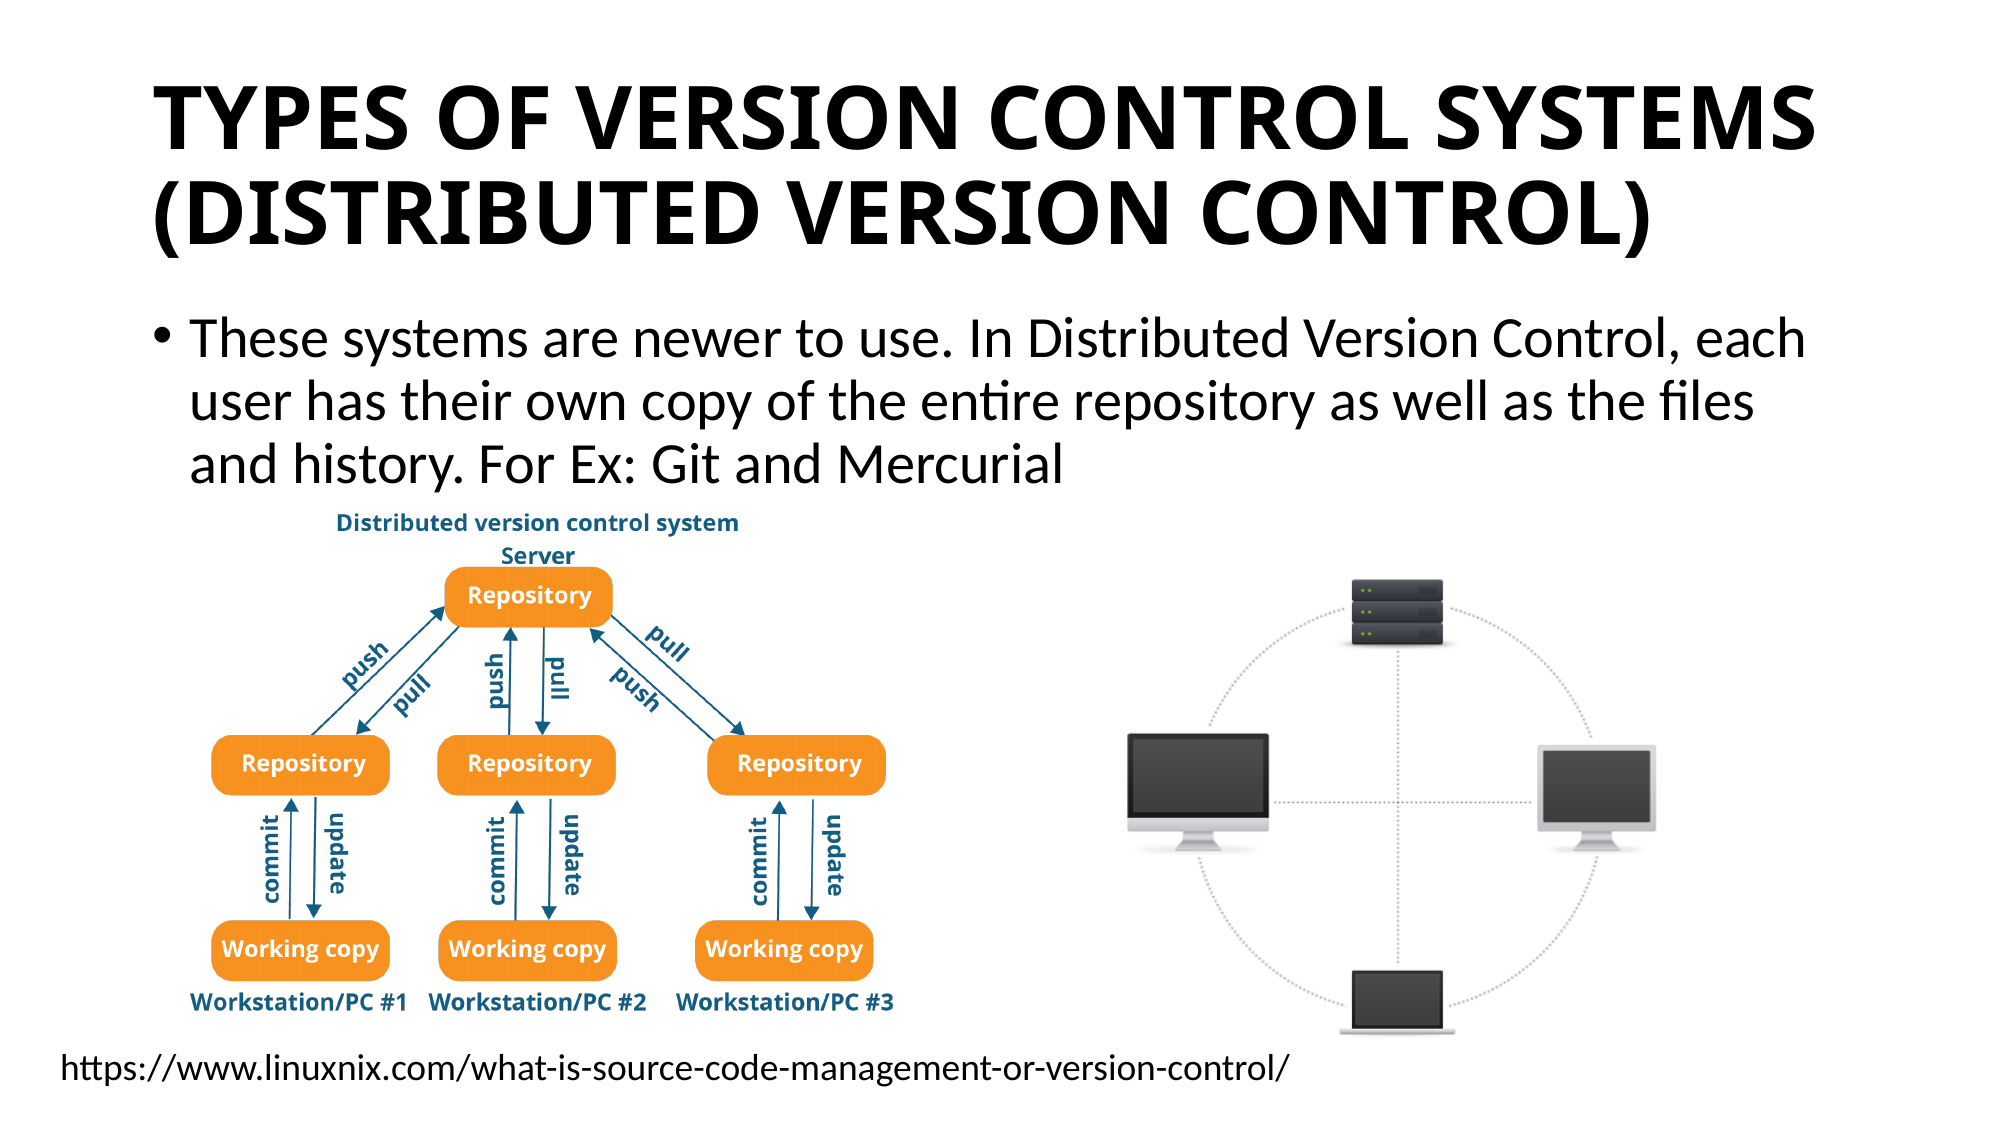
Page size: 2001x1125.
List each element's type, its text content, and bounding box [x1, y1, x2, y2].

picture [999, 533, 1796, 1080]
list These systems are newer to use. In Distributed Version Control, each user has their own copy of the entire repository as well as the files and history. For Ex: Git and Mercurial [137, 299, 1863, 1014]
title TYPES OF VERSION CONTROL SYSTEMS (DISTRIBUTED VERSION CONTROL) [137, 59, 1863, 278]
picture [143, 501, 933, 1025]
text_box https://www.linuxnix.com/what-is-source-code-management-or-version-control/ [45, 1035, 1399, 1096]
